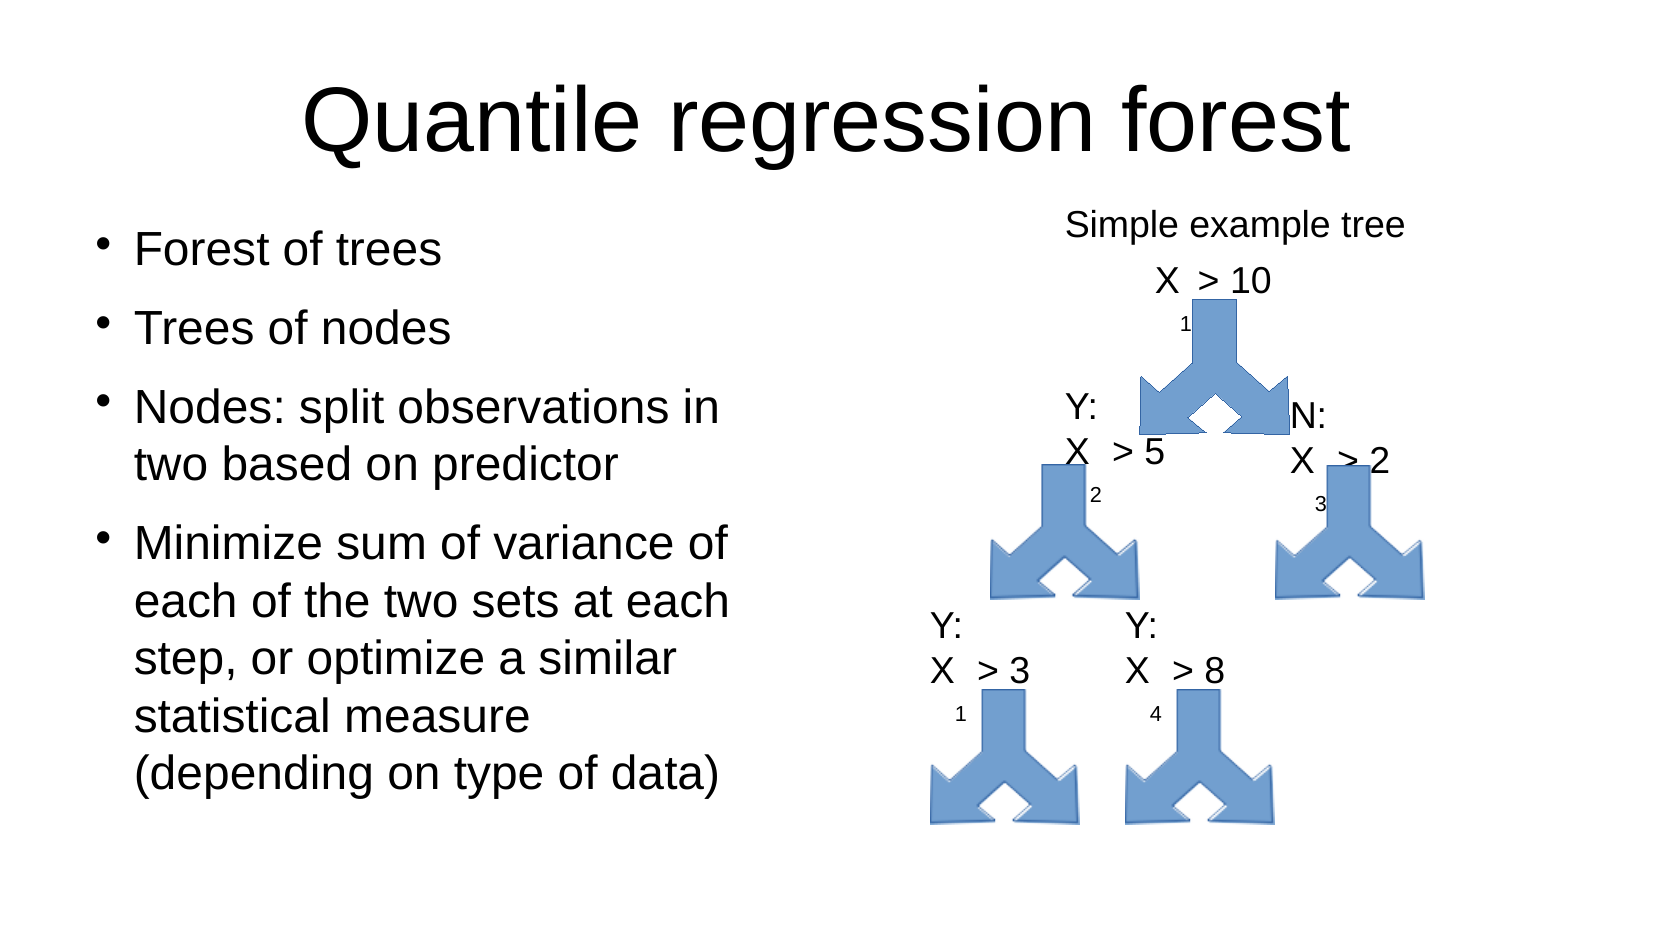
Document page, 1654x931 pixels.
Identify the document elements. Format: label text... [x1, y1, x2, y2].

picture [1274, 465, 1426, 601]
text_box Simple example tree [1050, 192, 1421, 250]
text_box [1178, 360, 1275, 435]
text_box Forest of trees Trees of nodes Nodes: split observations in two based on predictor Minimize sum of variance of each of the two sets at each step, or optimize a similar statistical measure (depending on type of data) [82, 250, 735, 810]
picture [1124, 689, 1276, 825]
picture [929, 689, 1081, 825]
text_box Quantile regression forest [82, 37, 1571, 179]
text_box N: X3 > 2 [1275, 383, 1406, 464]
text_box [1279, 376, 1288, 383]
text_box Y: X4 > 8 [1110, 593, 1241, 705]
text_box [45, 179, 1590, 250]
text_box Y: X2 > 5 [1050, 375, 1181, 487]
text_box Y: X1 > 3 [915, 593, 1046, 705]
text_box X1 > 10 [1140, 250, 1320, 360]
picture [989, 464, 1141, 600]
